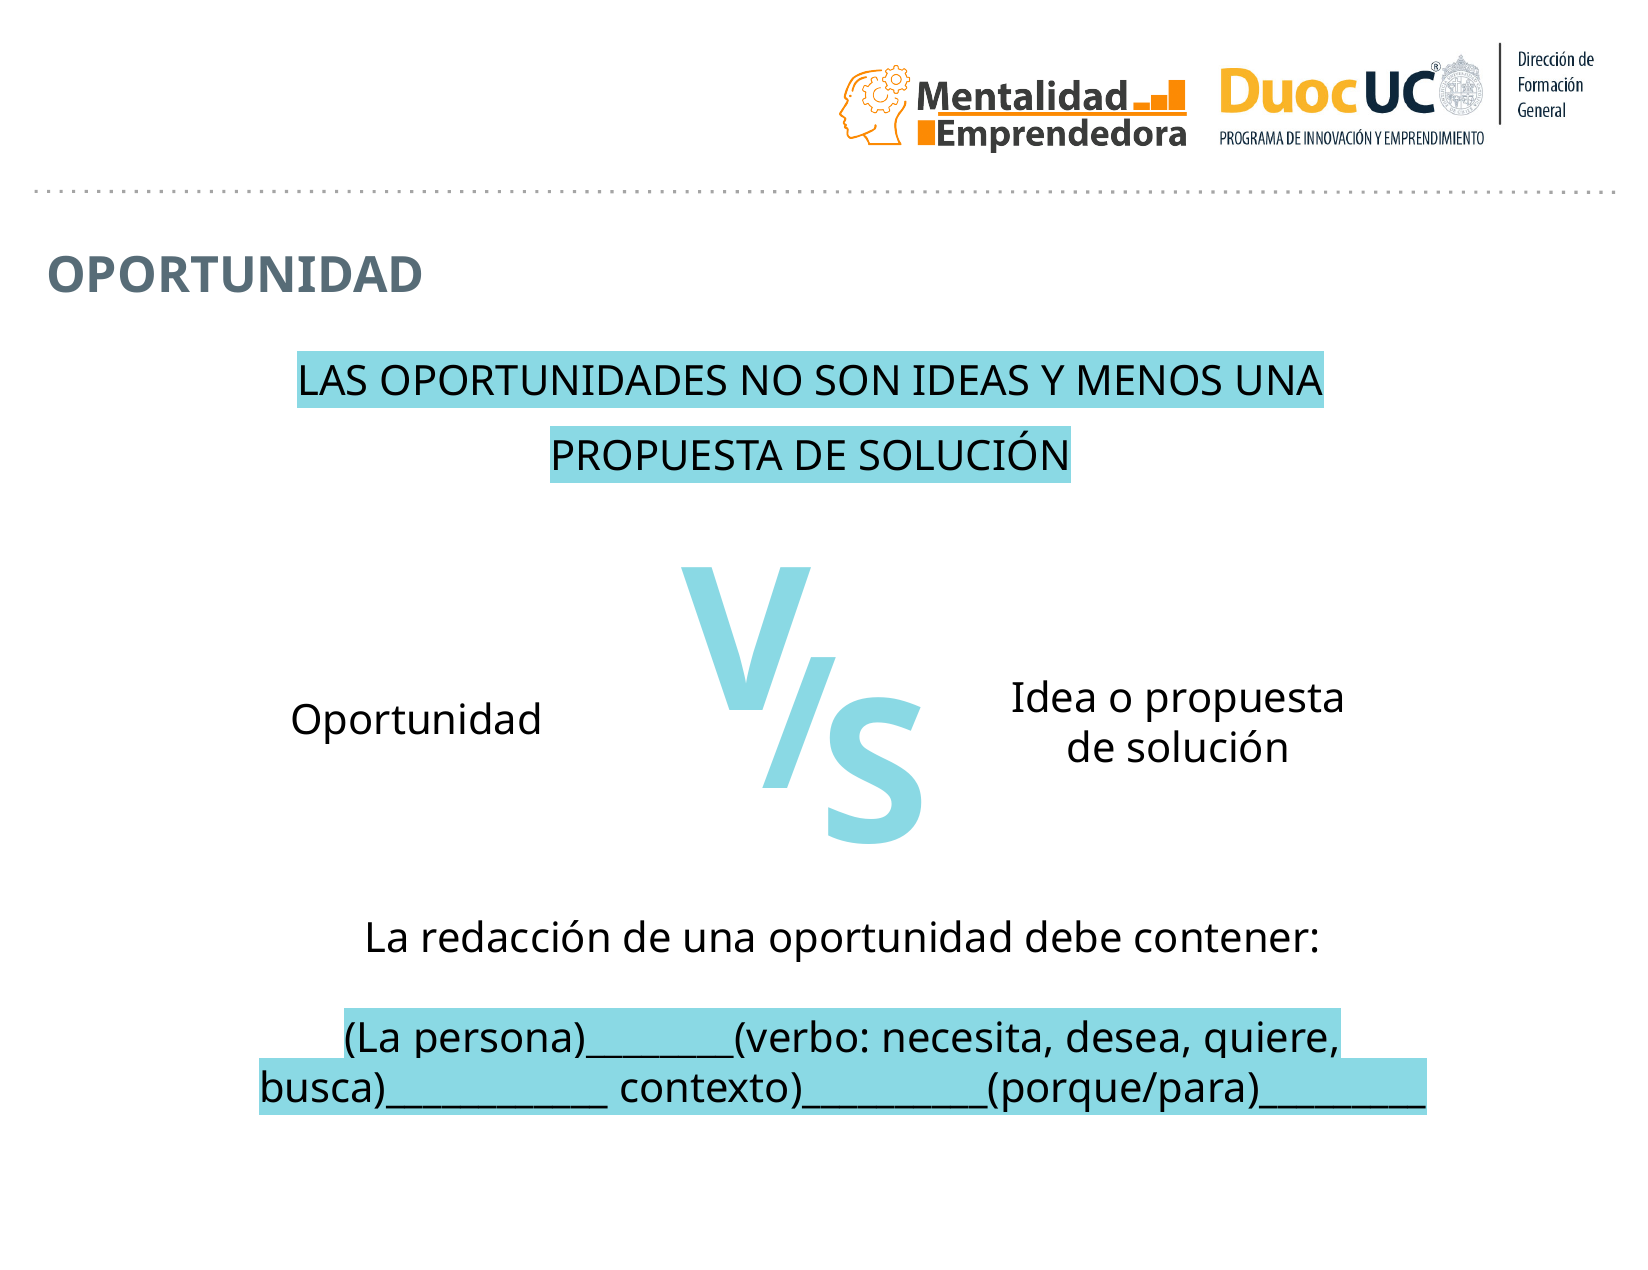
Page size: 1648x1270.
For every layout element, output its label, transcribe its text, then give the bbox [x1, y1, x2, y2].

text_box Idea o propuesta de solución [1024, 662, 1376, 794]
text_box Oportunidad [275, 685, 574, 760]
text_box S [725, 634, 1024, 926]
text_box V [597, 503, 896, 794]
text_box OPORTUNIDAD [31, 227, 1127, 323]
picture [838, 64, 1187, 153]
text_box LAS OPORTUNIDADES NO SON IDEAS Y MENOS UNA PROPUESTA DE SOLUCIÓN [245, 309, 1376, 498]
text_box / [649, 597, 949, 866]
text_box La redacción de una oportunidad debe contener: (La persona)________(verbo: necesita, desea, quiere, busca)____________ contexto)__________(porque/para)_________ [244, 903, 1442, 1149]
picture [1196, 42, 1610, 168]
